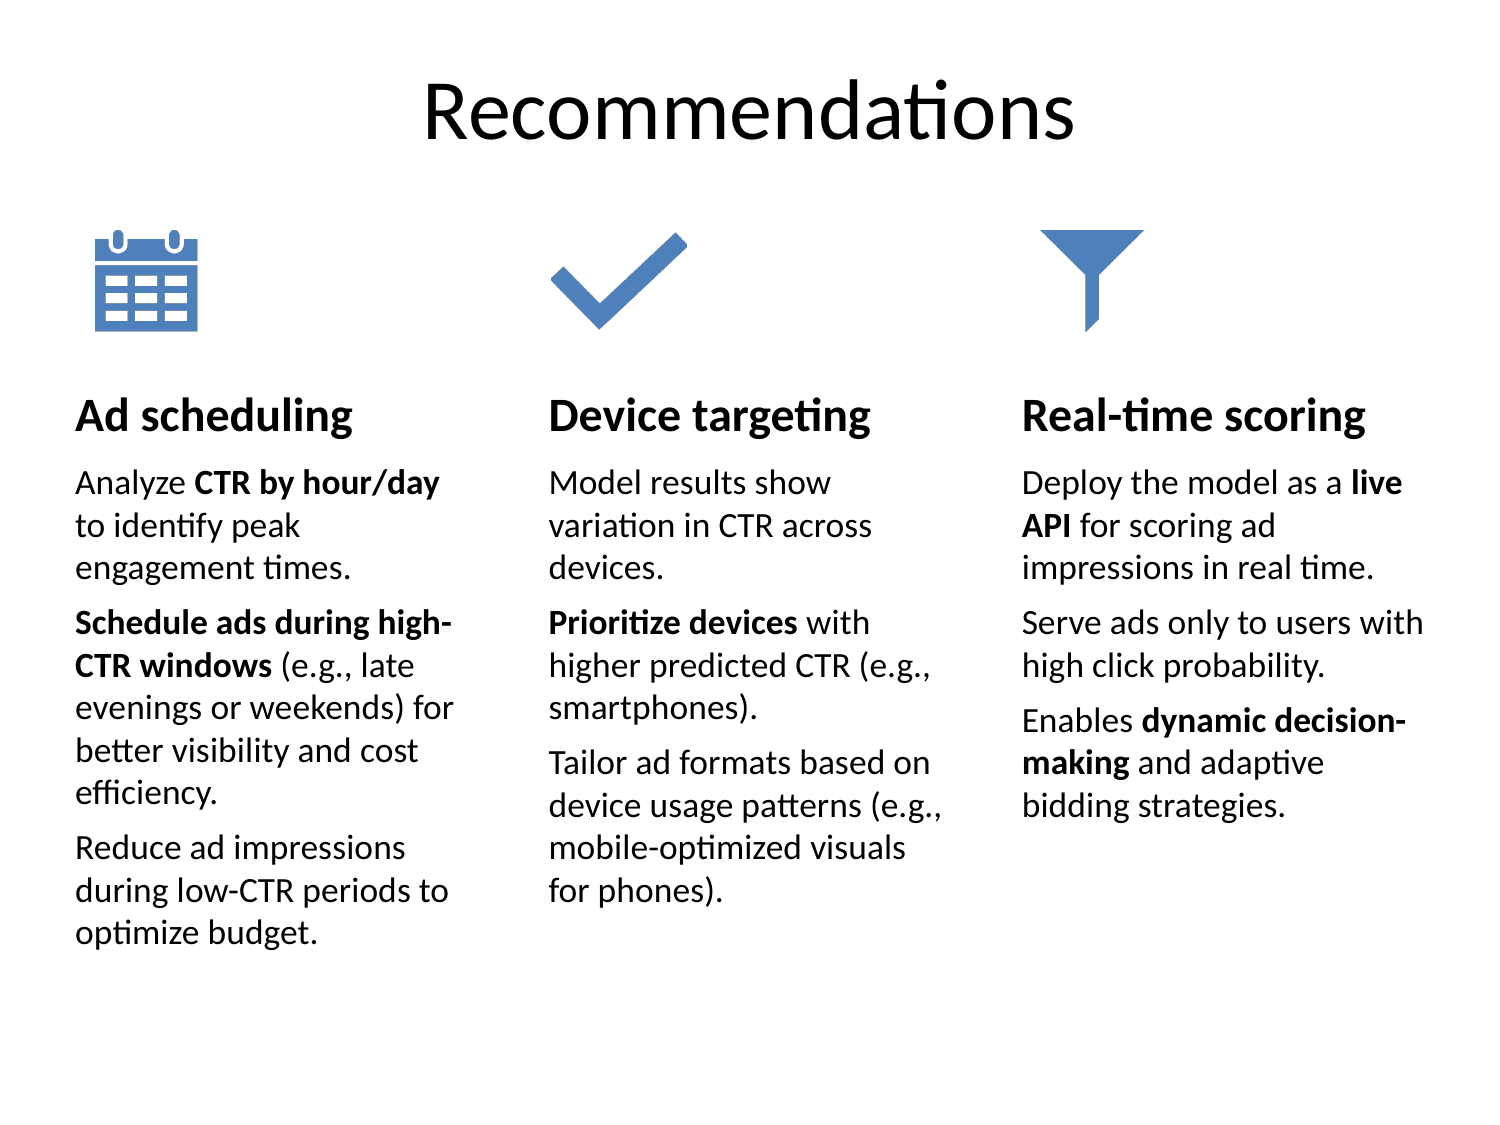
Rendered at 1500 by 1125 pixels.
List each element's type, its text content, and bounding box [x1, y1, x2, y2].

title Recommendations [75, 45, 1425, 165]
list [74, 172, 1426, 1006]
